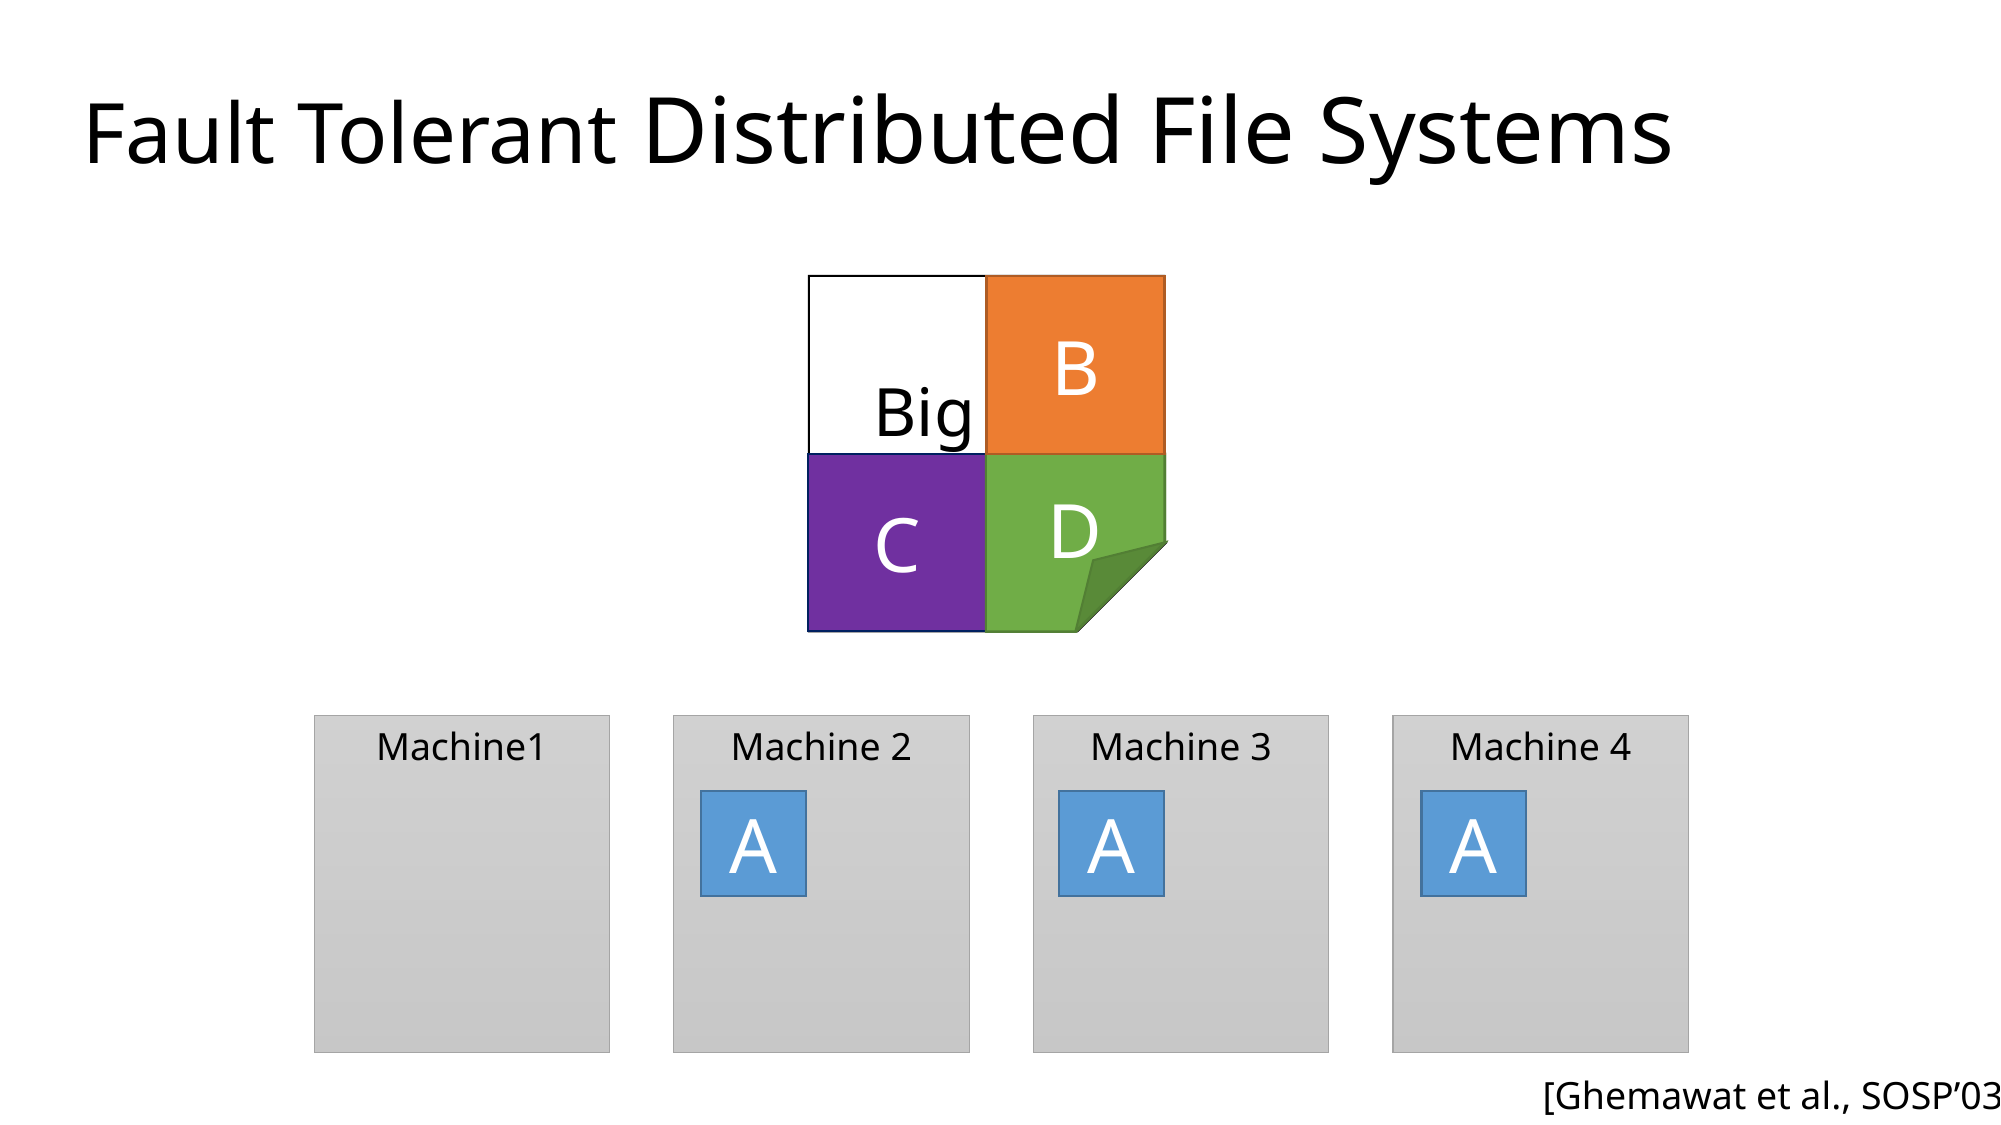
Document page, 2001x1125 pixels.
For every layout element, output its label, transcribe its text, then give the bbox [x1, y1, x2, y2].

text_box A [1058, 790, 1165, 897]
text_box B [985, 275, 1165, 455]
text_box A [1420, 790, 1527, 897]
title Fault Tolerant Distributed File Systems [67, 24, 1840, 243]
text_box Machine1 [314, 715, 610, 1053]
text_box A [700, 790, 807, 897]
text_box D [984, 452, 1168, 633]
text_box Machine 3 [1033, 715, 1329, 1053]
text_box Big File [807, 274, 1166, 453]
text_box Machine 4 [1392, 715, 1689, 1053]
text_box [Ghemawat et al., SOSP’03] [1527, 1064, 2000, 1125]
text_box Machine 2 [673, 715, 970, 1053]
text_box C [807, 453, 984, 632]
